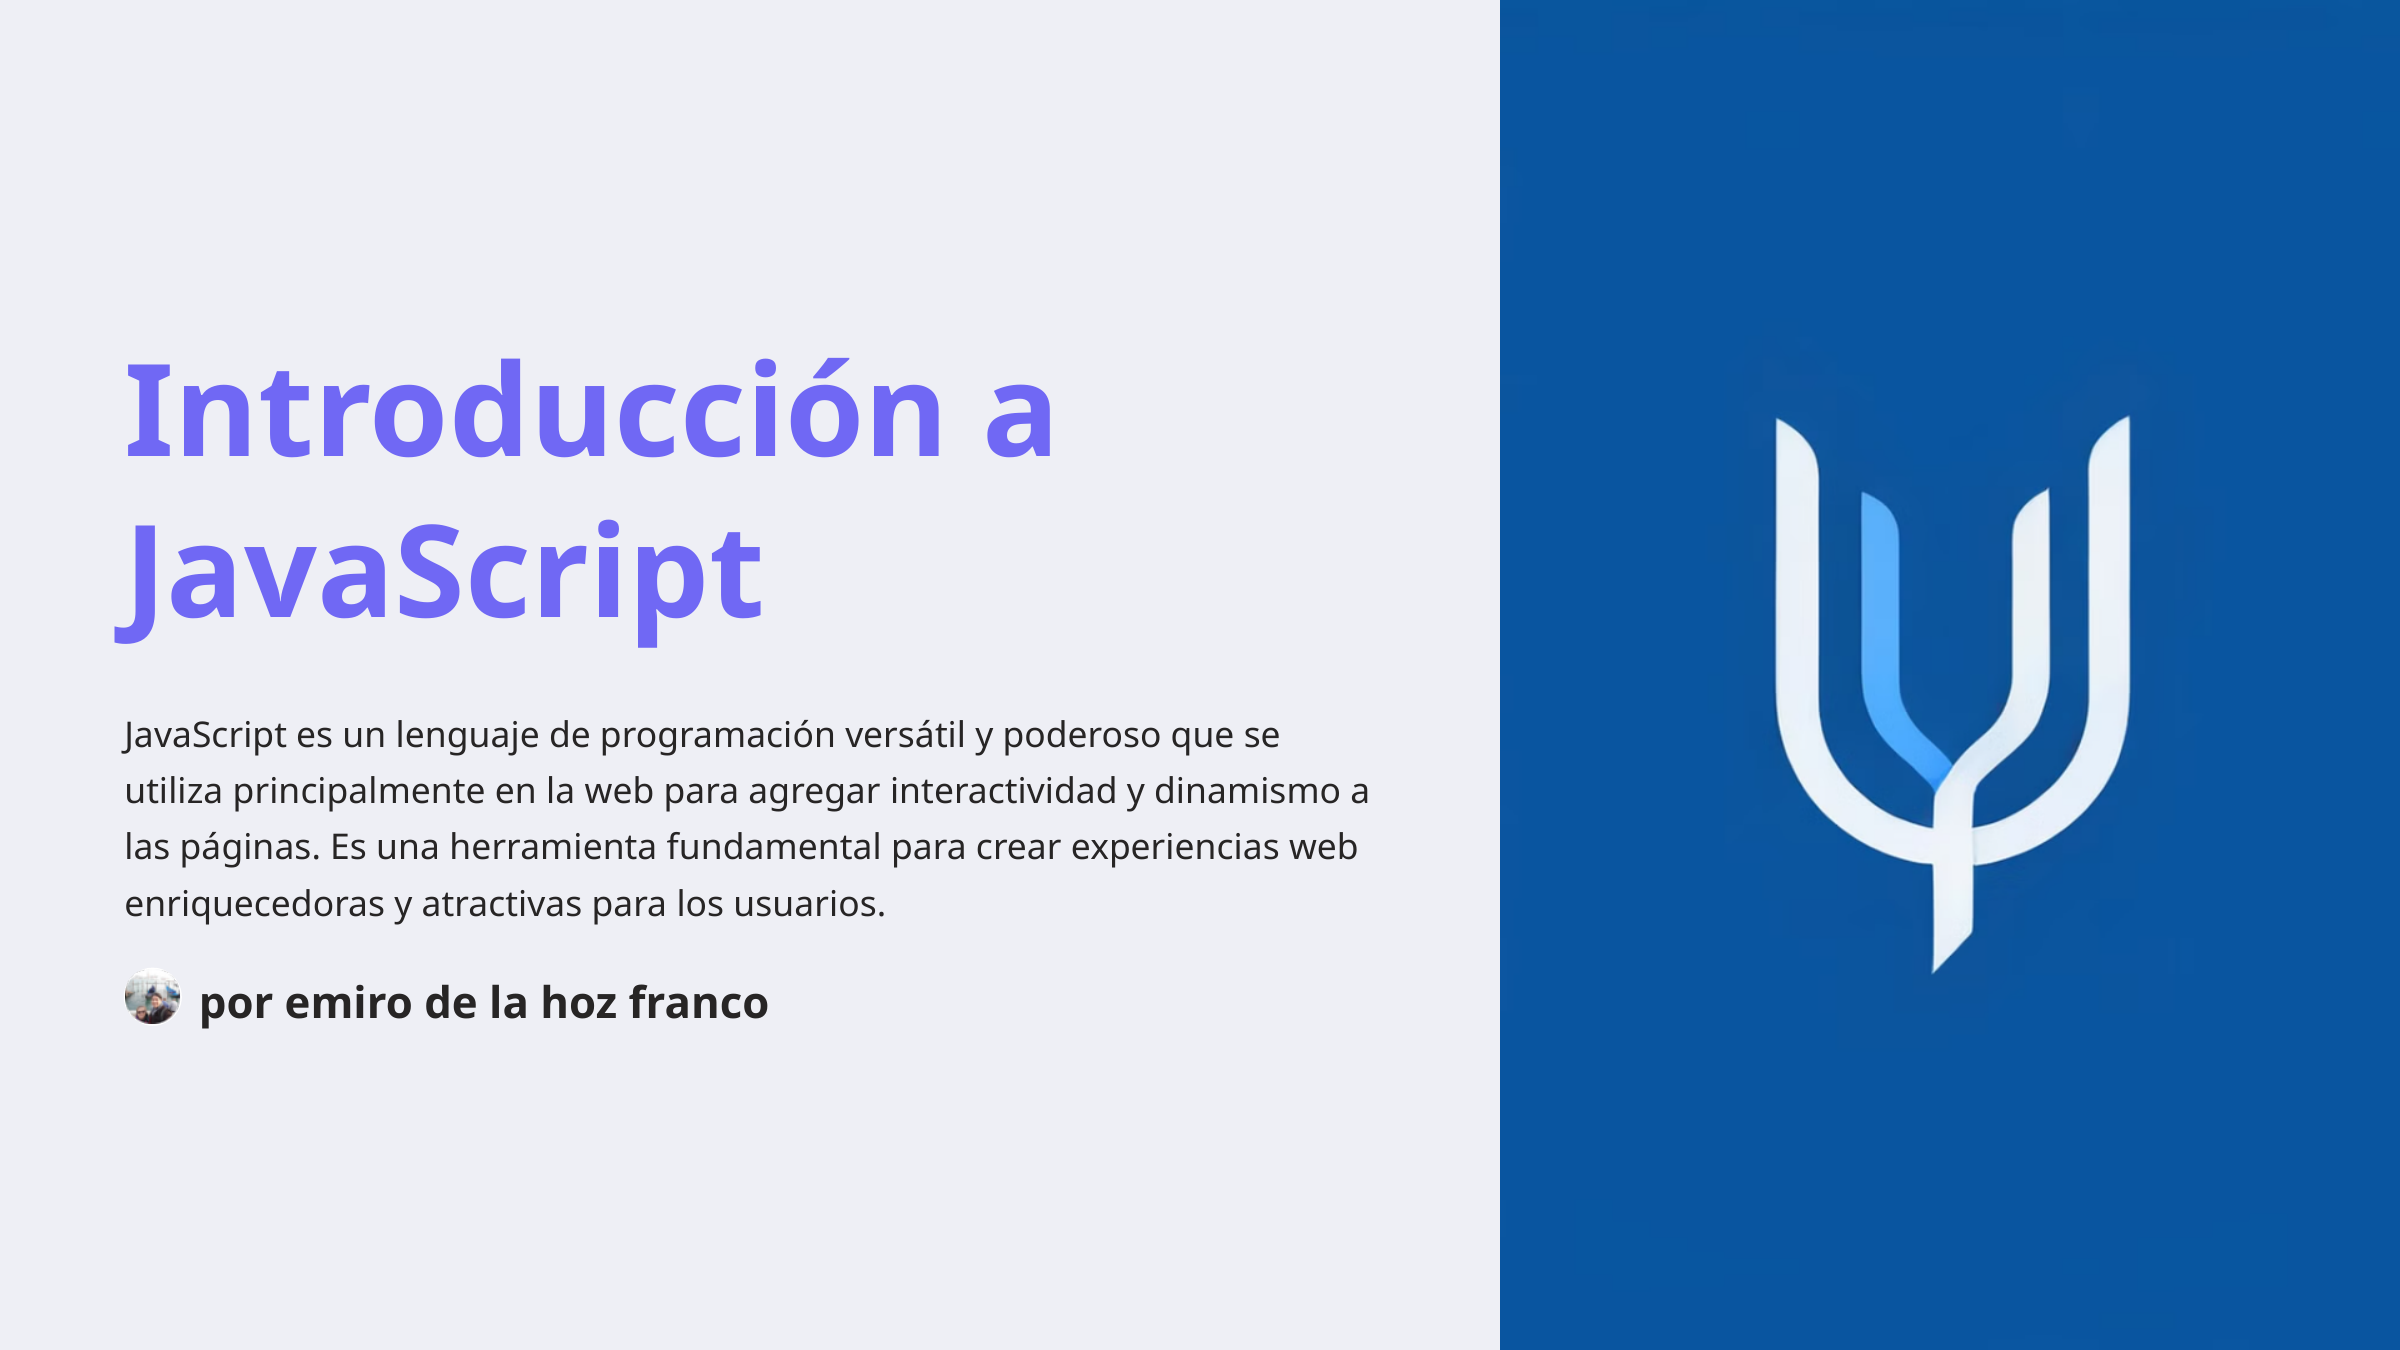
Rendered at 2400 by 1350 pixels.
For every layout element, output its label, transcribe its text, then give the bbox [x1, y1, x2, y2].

text_box Introducción a JavaScript [124, 322, 1376, 645]
picture [125, 969, 180, 1024]
text_box por emiro de la hoz franco [199, 965, 808, 1028]
text_box JavaScript es un lenguaje de programación versátil y poderoso que se utiliza principalmente en la web para agregar interactividad y dinamismo a las páginas. Es una herramienta fundamental para crear experiencias web enriquecedoras y atractivas para los usuarios. [124, 698, 1376, 926]
picture [1499, 0, 2400, 1350]
